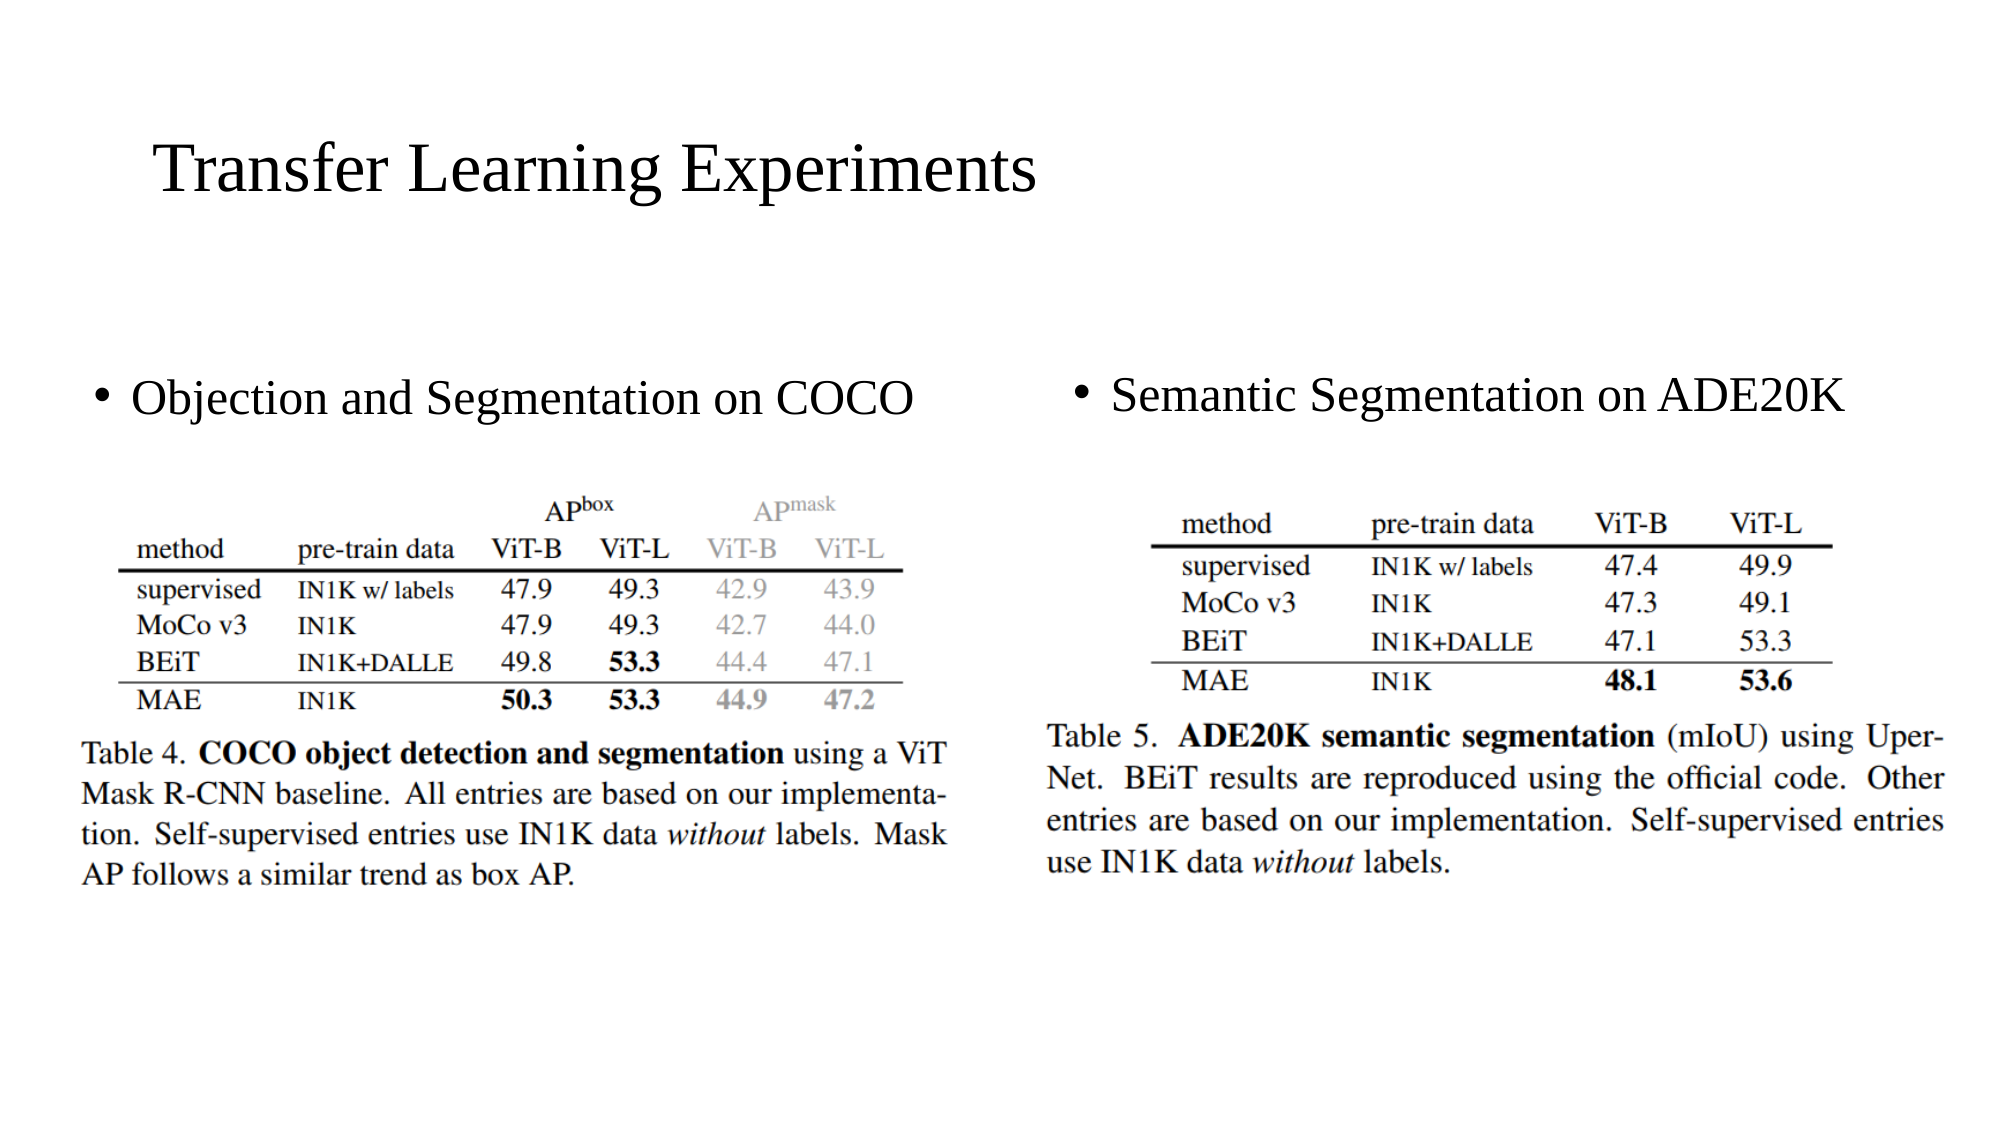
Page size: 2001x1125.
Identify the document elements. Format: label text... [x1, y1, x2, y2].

text_box Semantic Segmentation on ADE20K [1058, 323, 1962, 450]
picture [1036, 496, 1962, 887]
title Transfer Learning Experiments [137, 59, 1863, 278]
list Objection and Segmentation on COCO [78, 327, 964, 468]
picture [57, 468, 964, 909]
